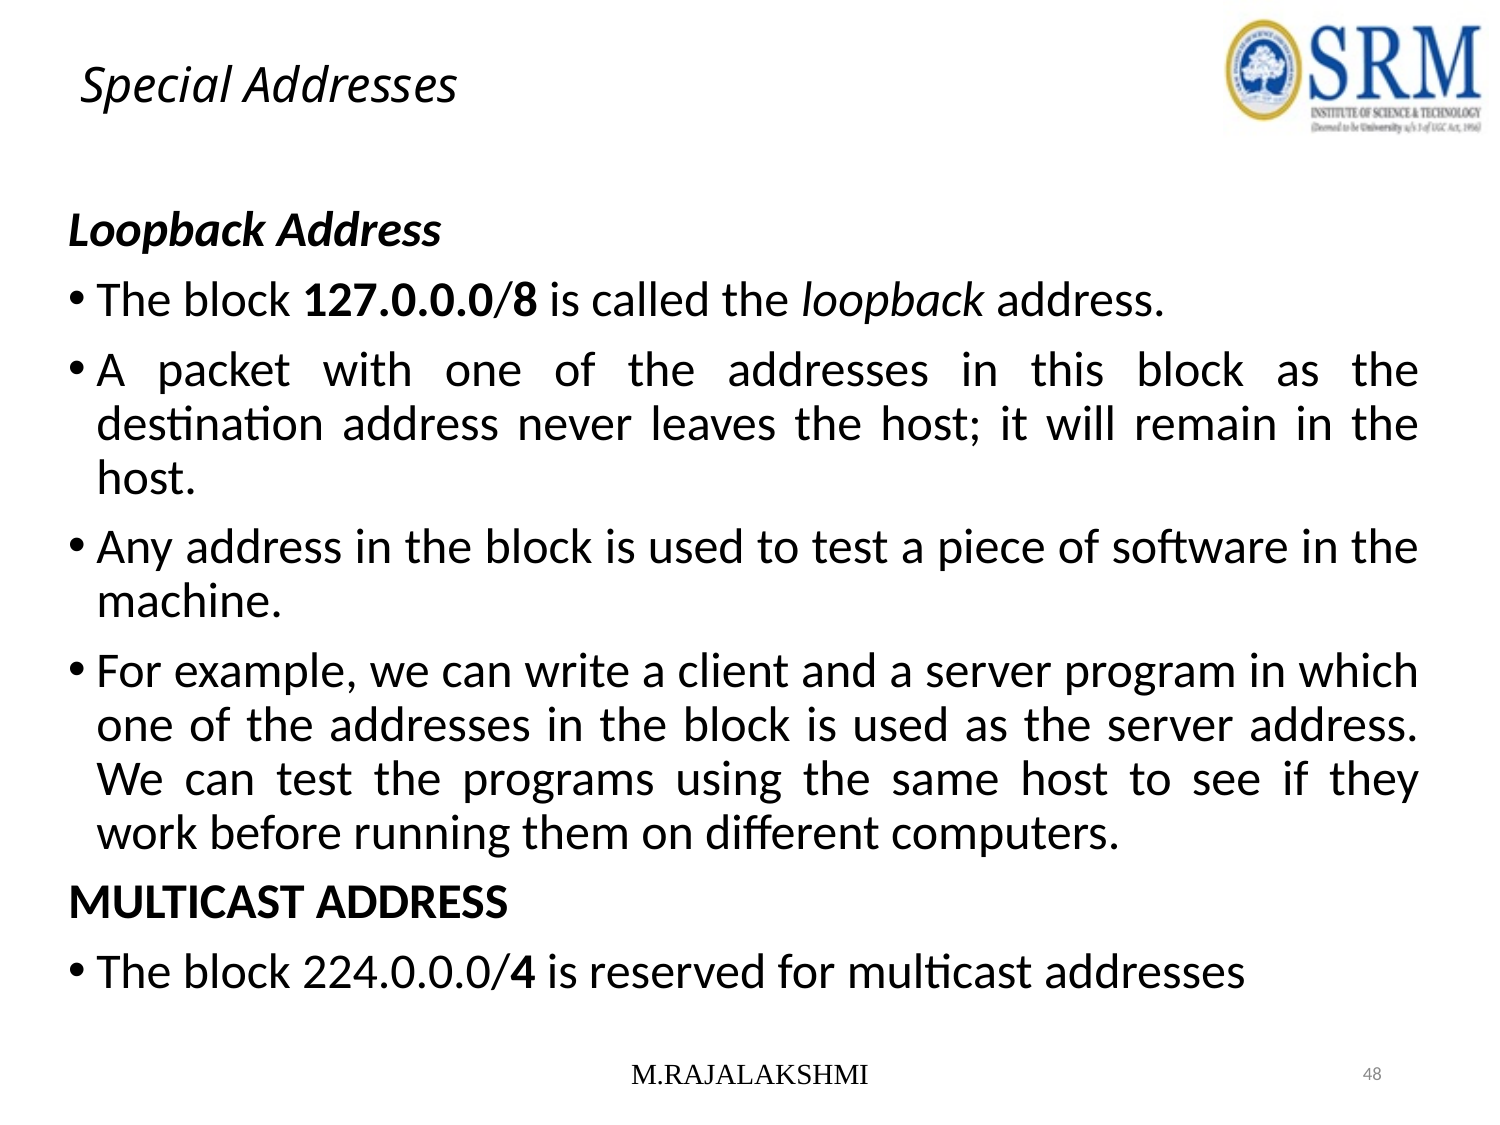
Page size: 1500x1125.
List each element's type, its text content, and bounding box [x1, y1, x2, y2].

title Special Addresses [64, 52, 1263, 180]
slide_number 48 [1059, 1042, 1397, 1103]
footer M.RAJALAKSHMI [496, 1042, 1004, 1103]
picture [1223, 0, 1489, 149]
list Loopback Address The block 127.0.0.0/8 is called the loopback address. A packet with one of the addresses in this block as the destination address never leaves the host; it will remain in the host. Any address in the block is used to test a piece of software in the machine. For example, we can write a client and a server program in which one of the addresses in the block is used as the server address. We can test the programs using the same host to see if they work before running them on different computers. MULTICAST ADDRESS The block 224.0.0.0/4 is reserved for multicast addresses [53, 196, 1436, 1059]
